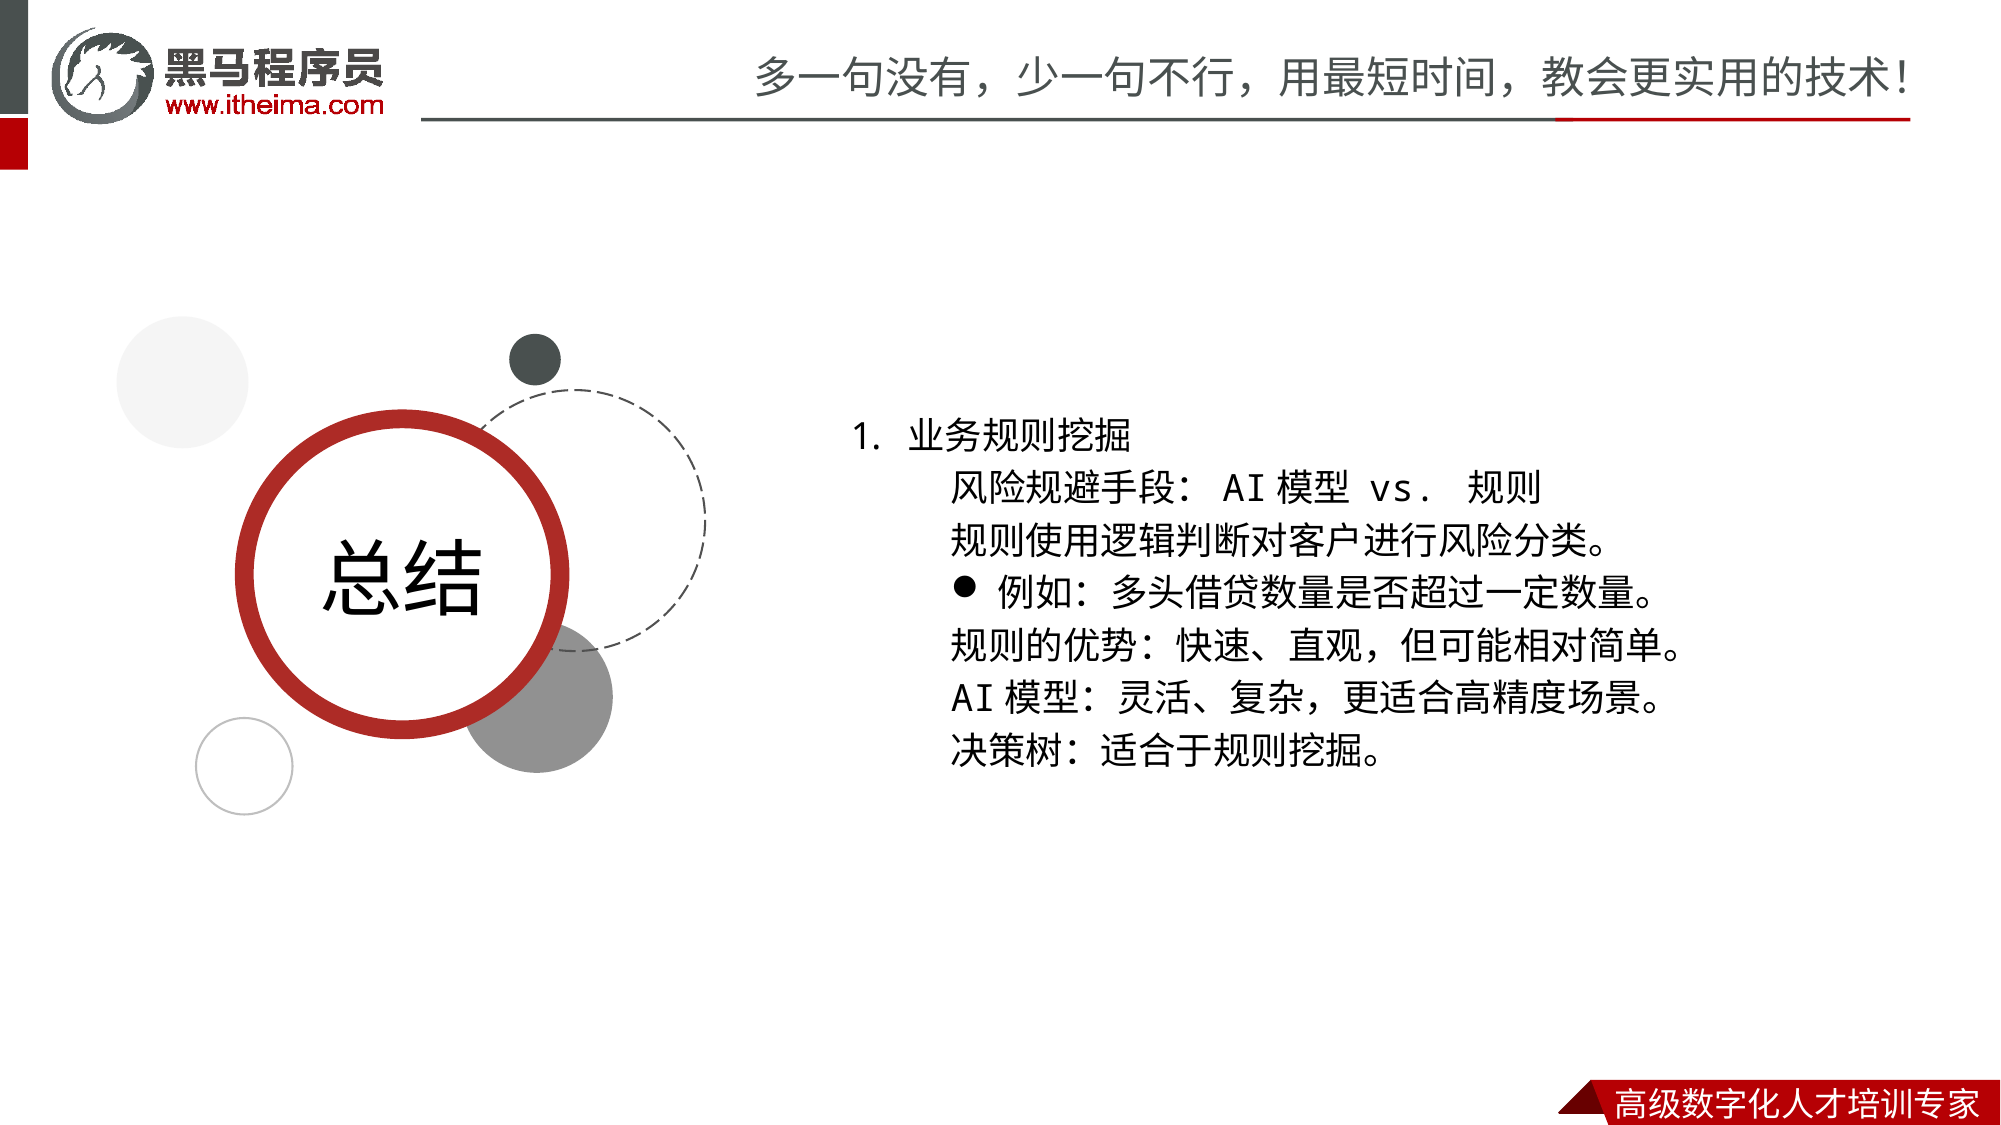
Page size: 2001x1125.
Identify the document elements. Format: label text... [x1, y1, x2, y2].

picture [50, 26, 384, 125]
list 业务规则挖掘 风险规避手段：AI模型 vs. 规则 规则使用逻辑判断对客户进行风险分类。 例如：多头借贷数量是否超过一定数量。 规则的优势：快速、直观，但可能相对简单。 AI模型：灵活、复杂，更适合高精度场景。 决策树：适合于规则挖掘。 [836, 274, 1982, 1015]
